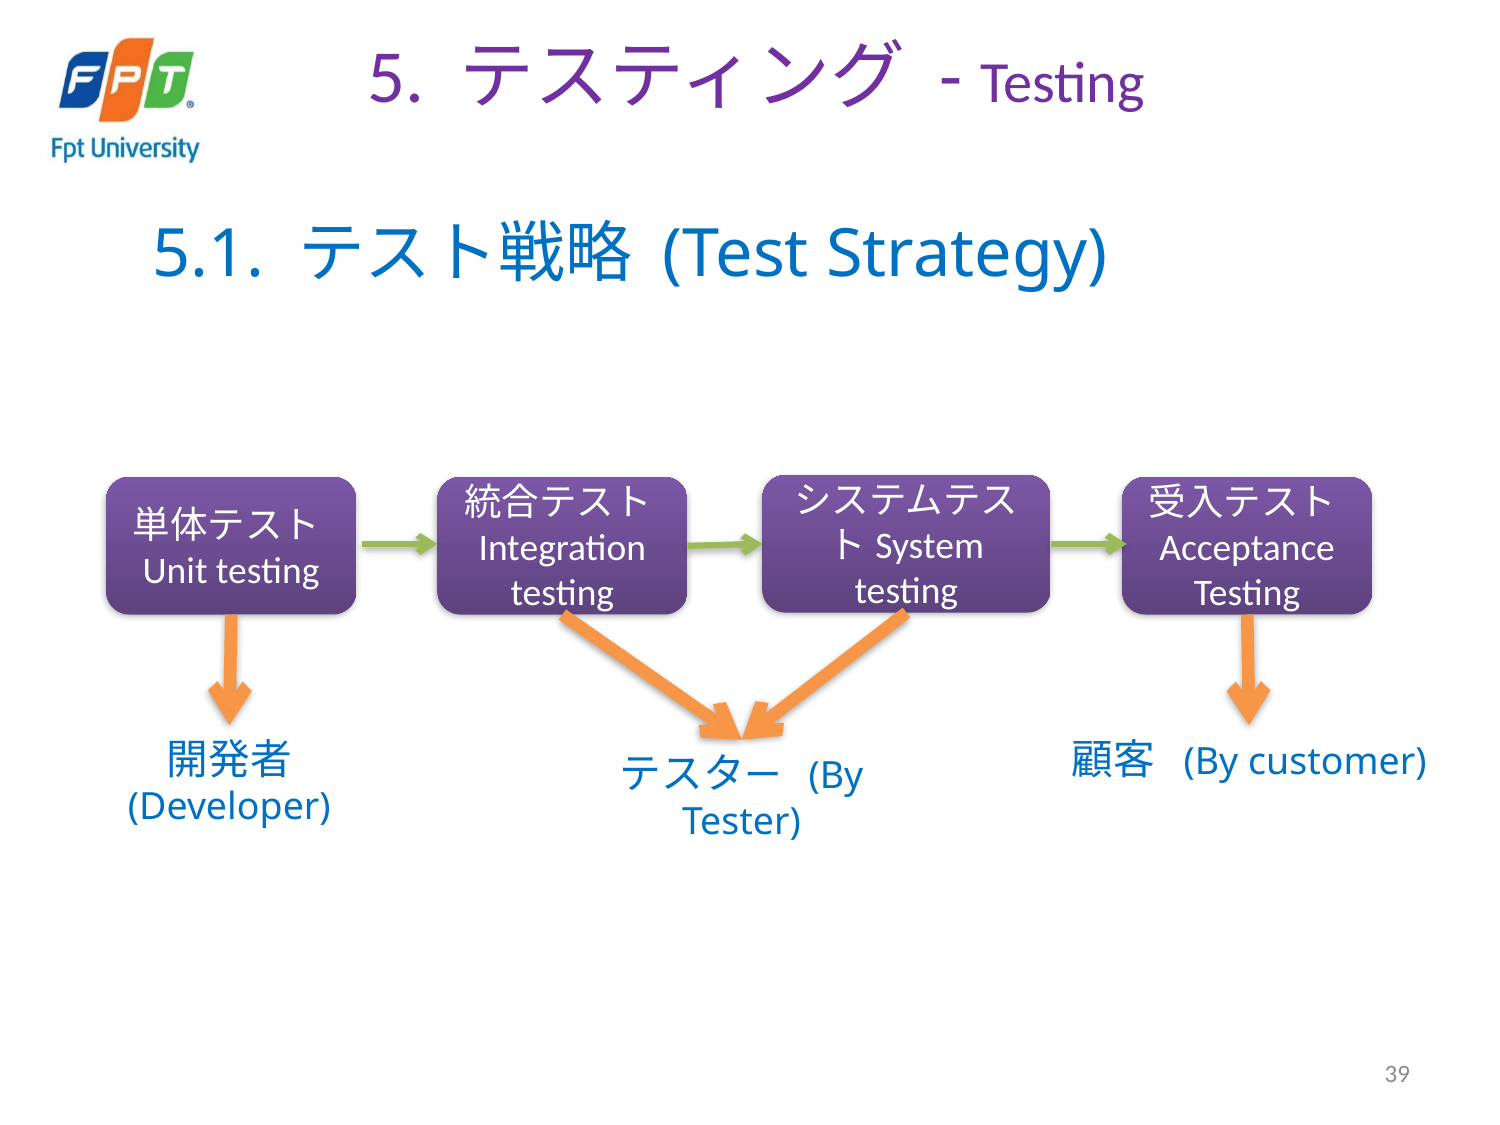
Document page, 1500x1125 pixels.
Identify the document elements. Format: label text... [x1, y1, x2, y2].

slide_number 39 [1074, 1042, 1425, 1103]
text_box 統合テストIntegration testing [437, 477, 688, 615]
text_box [741, 612, 907, 740]
text_box 5.1. テスト戦略 (Test Strategy) [137, 162, 1388, 290]
text_box 単体テストUnit testing [106, 477, 357, 615]
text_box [1246, 614, 1250, 726]
text_box 5. テスティング - Testing [254, 20, 1303, 126]
text_box システムテストSystem testing [762, 475, 1051, 613]
text_box 受入テストAcceptance Testing [1122, 477, 1373, 615]
text_box 開発者 (Developer) [57, 725, 401, 835]
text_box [562, 614, 738, 740]
picture [2, 0, 249, 191]
text_box 顧客 (By customer) [1054, 725, 1444, 790]
text_box テスター (By Tester) [554, 739, 930, 850]
